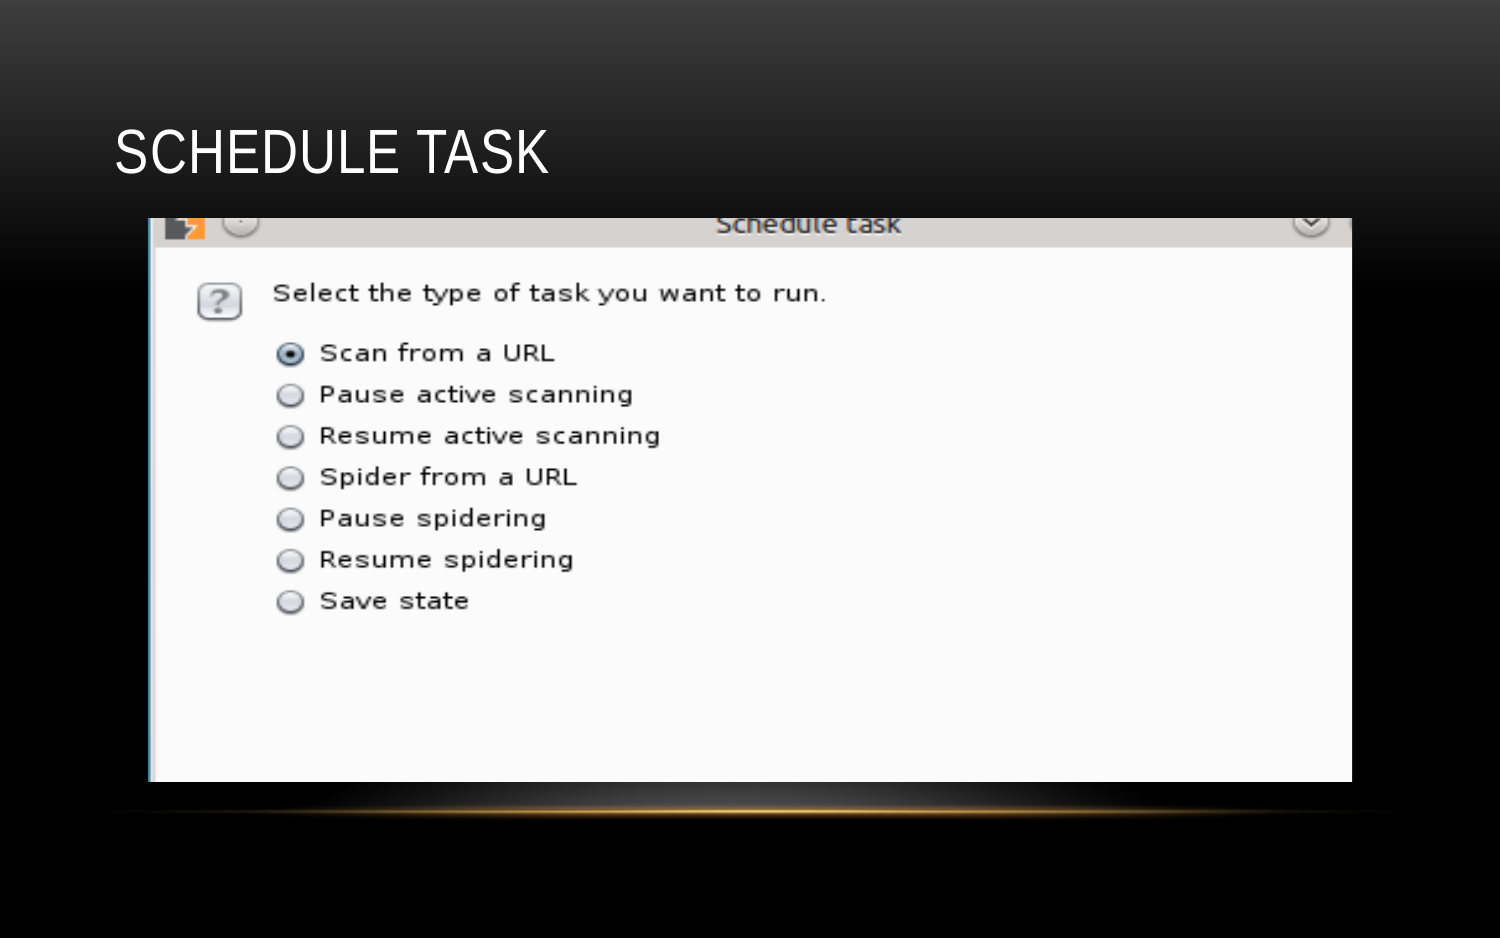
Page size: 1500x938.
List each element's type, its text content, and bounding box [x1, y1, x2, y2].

picture [0, 0, 1500, 938]
title Schedule Task [99, 37, 1400, 194]
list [147, 218, 1353, 782]
